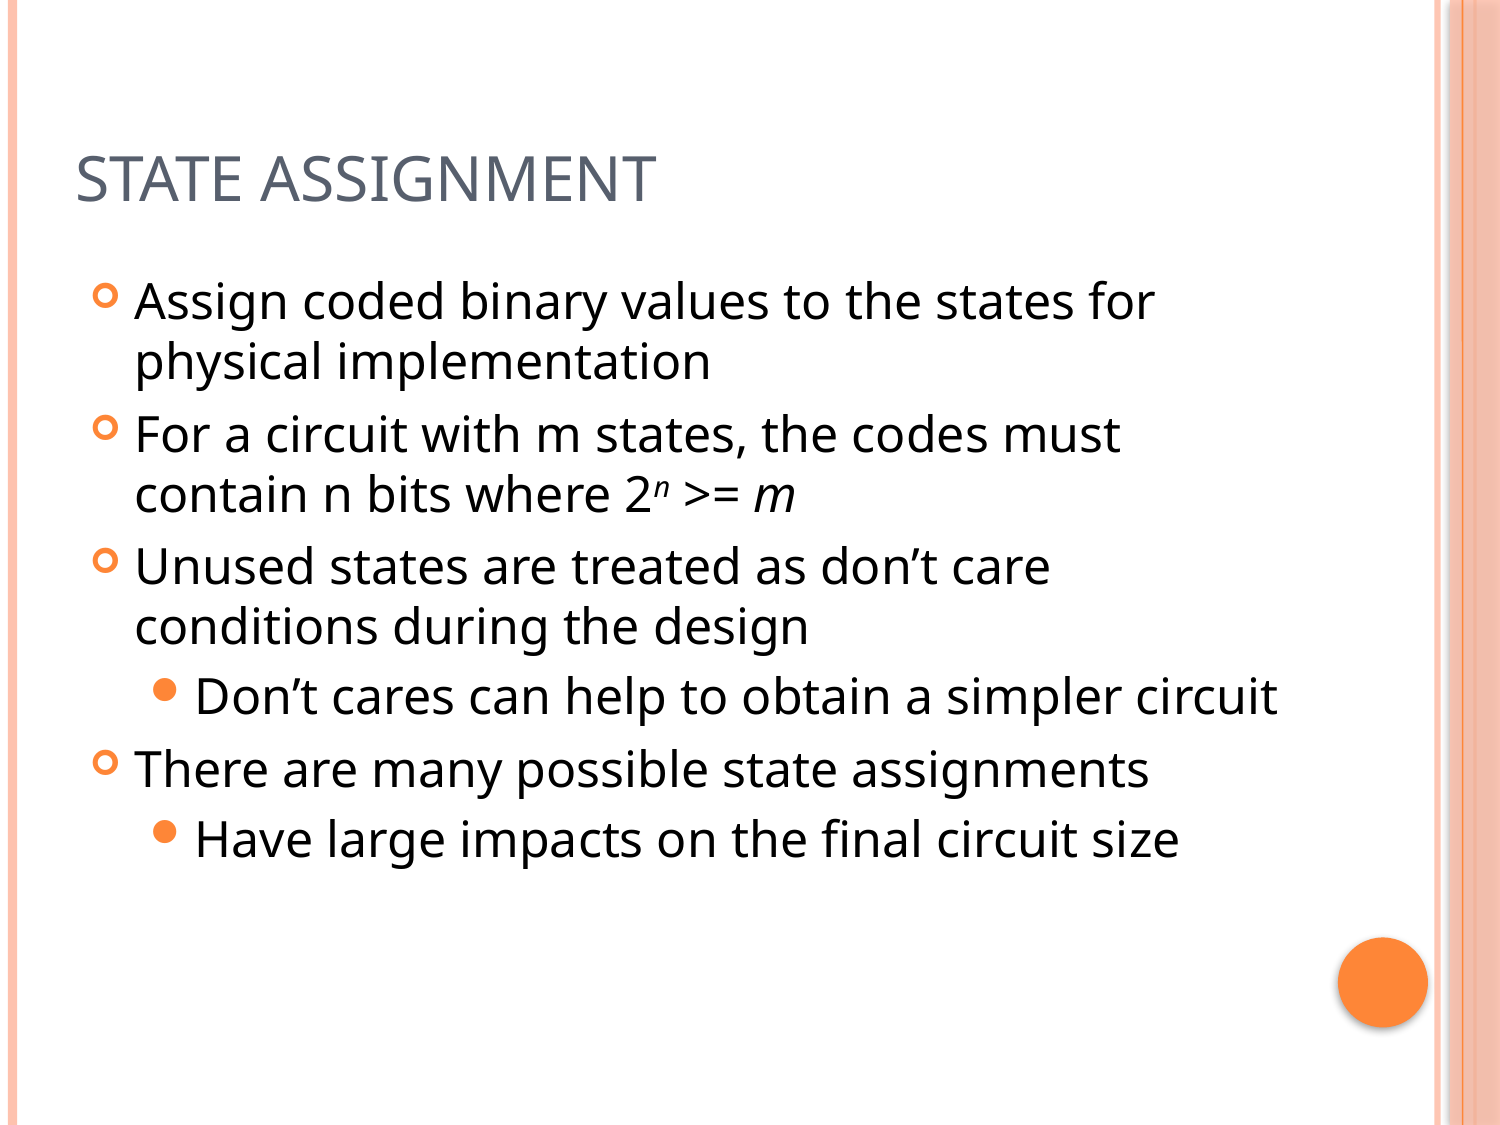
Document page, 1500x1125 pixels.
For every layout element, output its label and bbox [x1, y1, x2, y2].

title [75, 45, 1300, 233]
list [75, 262, 1300, 1062]
